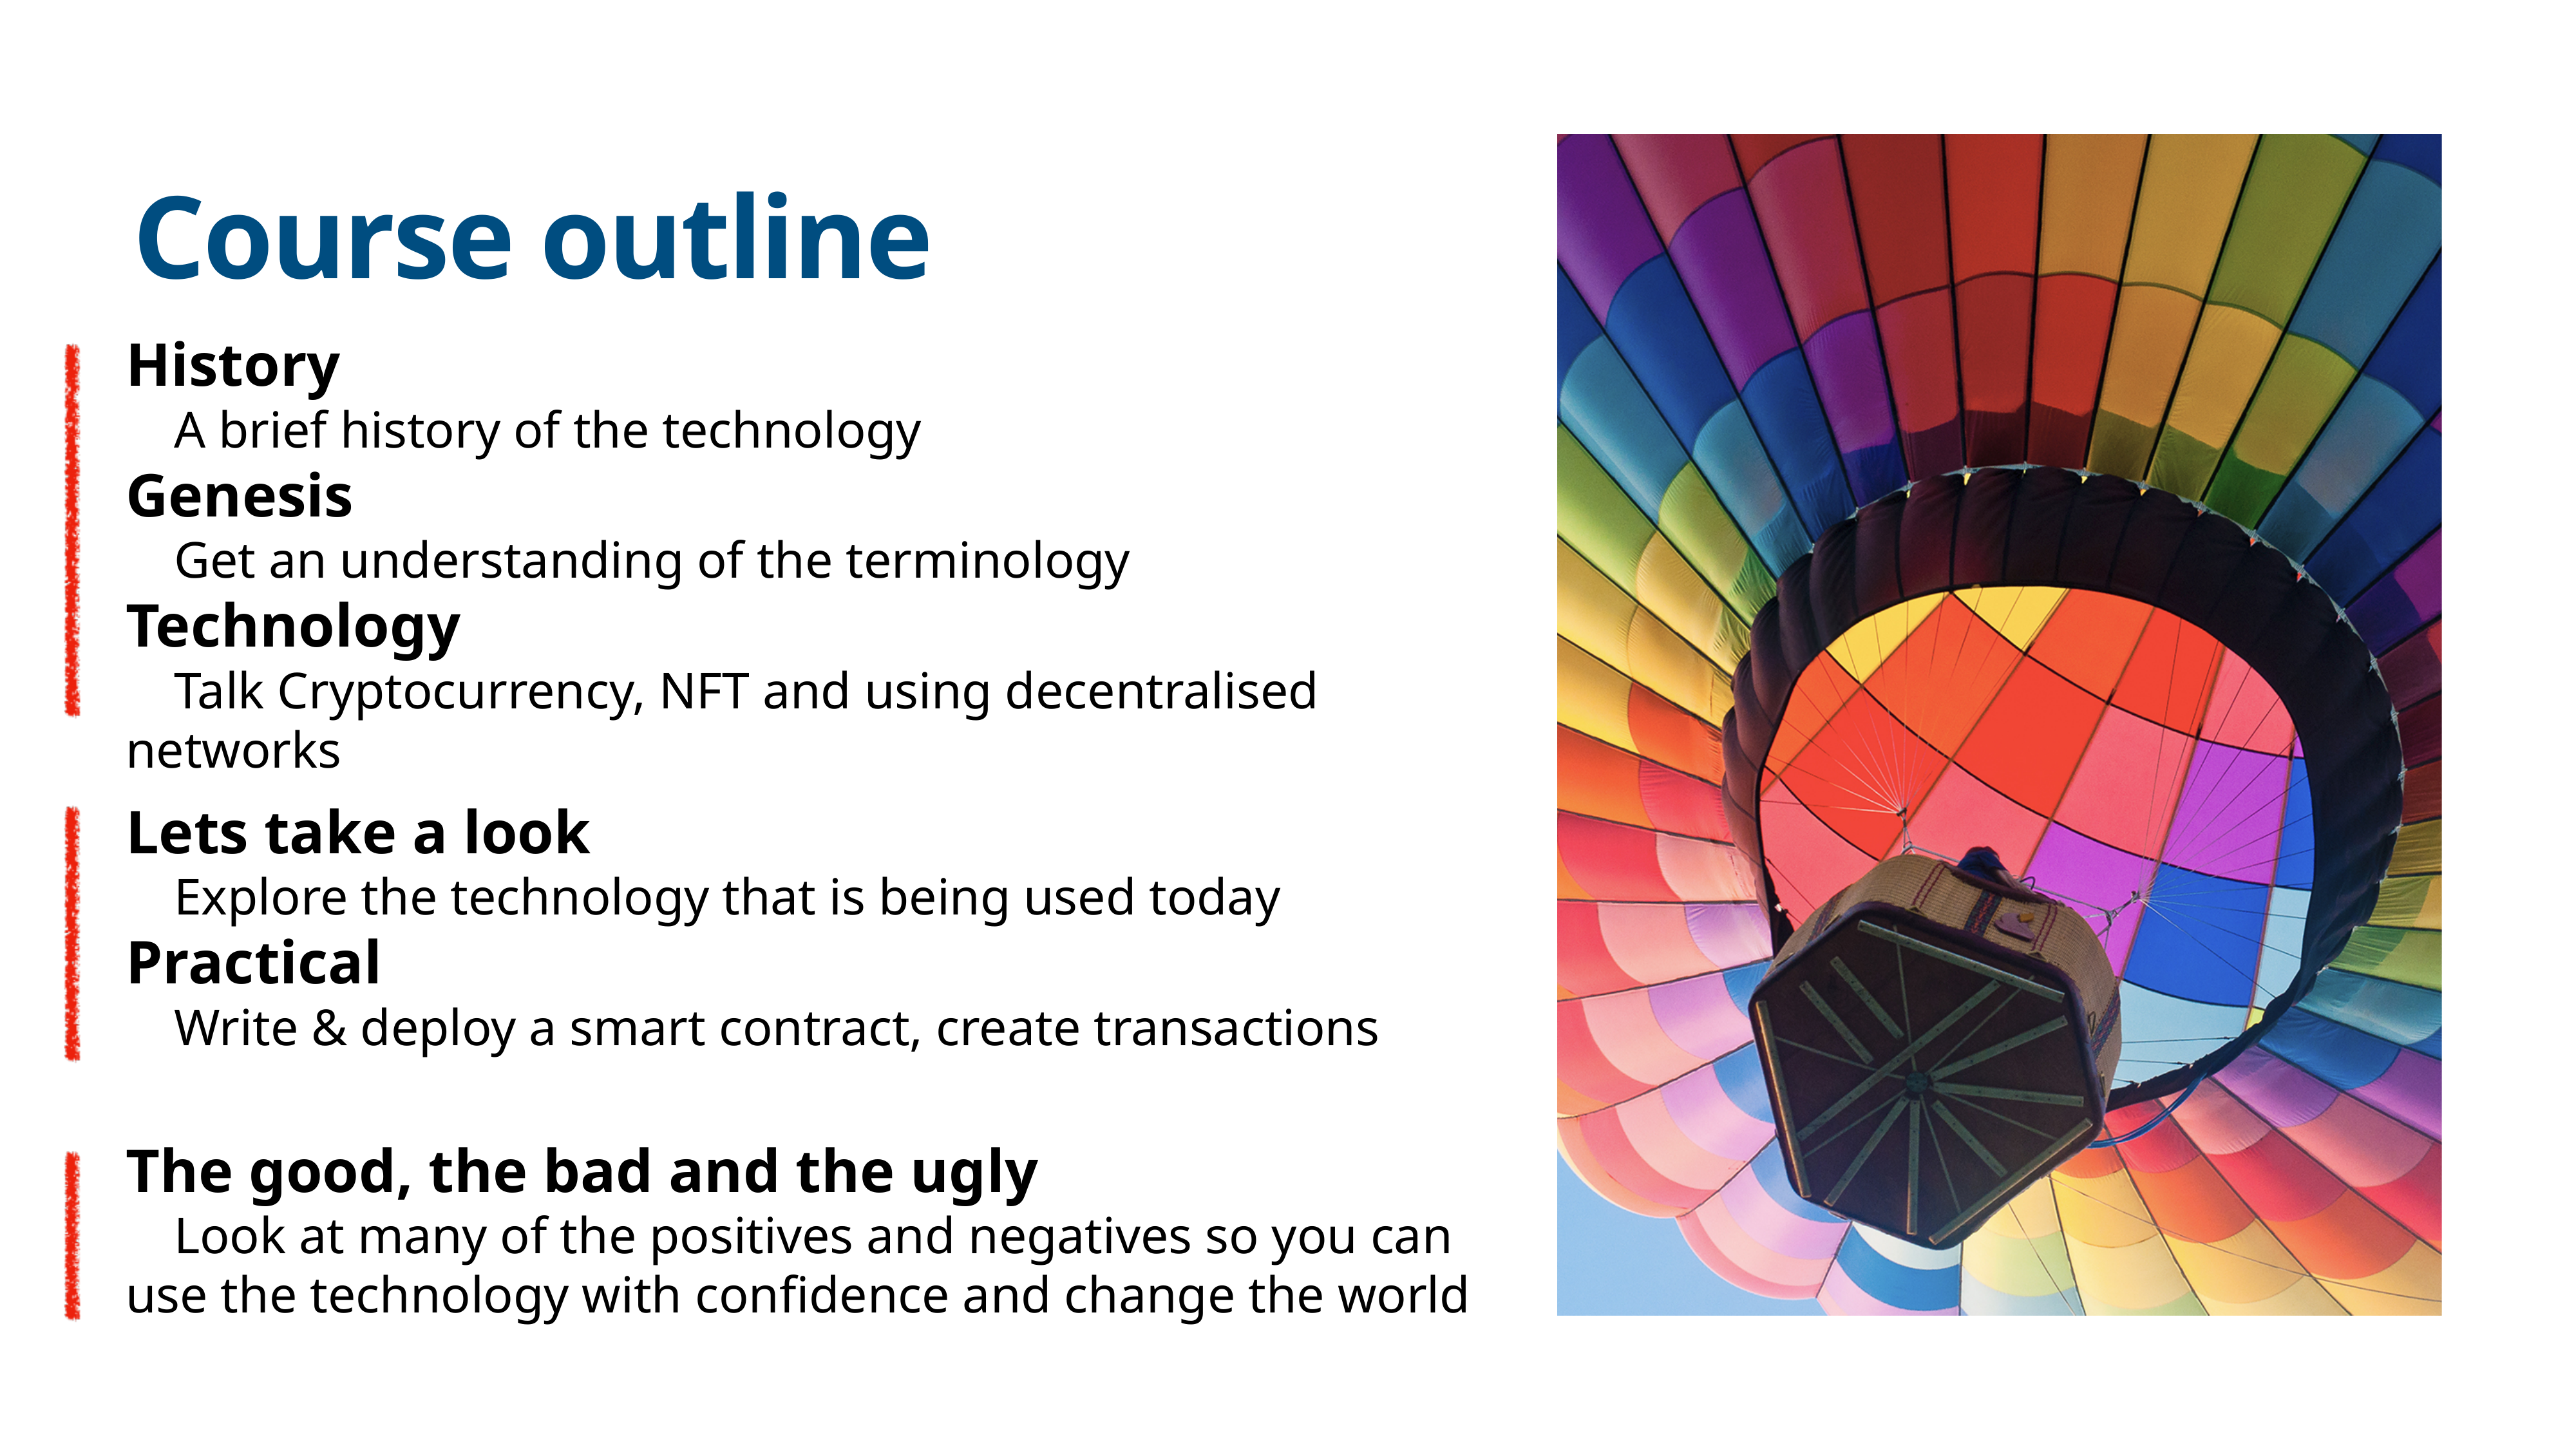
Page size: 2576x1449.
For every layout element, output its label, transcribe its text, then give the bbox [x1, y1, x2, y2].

picture [0, 336, 269, 726]
list History A brief history of the technology Genesis Get an understanding of the terminology Technology Talk Cryptocurrency, NFT and using decentralised networks [120, 321, 1550, 790]
text_box Lets take a look Explore the technology that is being used today Practical Write & deploy a smart contract, create transactions [120, 789, 1490, 1096]
picture [1557, 134, 2442, 1316]
picture [0, 1142, 167, 1329]
text_box The good, the bad and the ugly Look at many of the positives and negatives so you can use the technology with confidence and change the world [120, 1127, 1490, 1373]
title Course outline [127, 133, 1161, 307]
picture [0, 798, 209, 1070]
